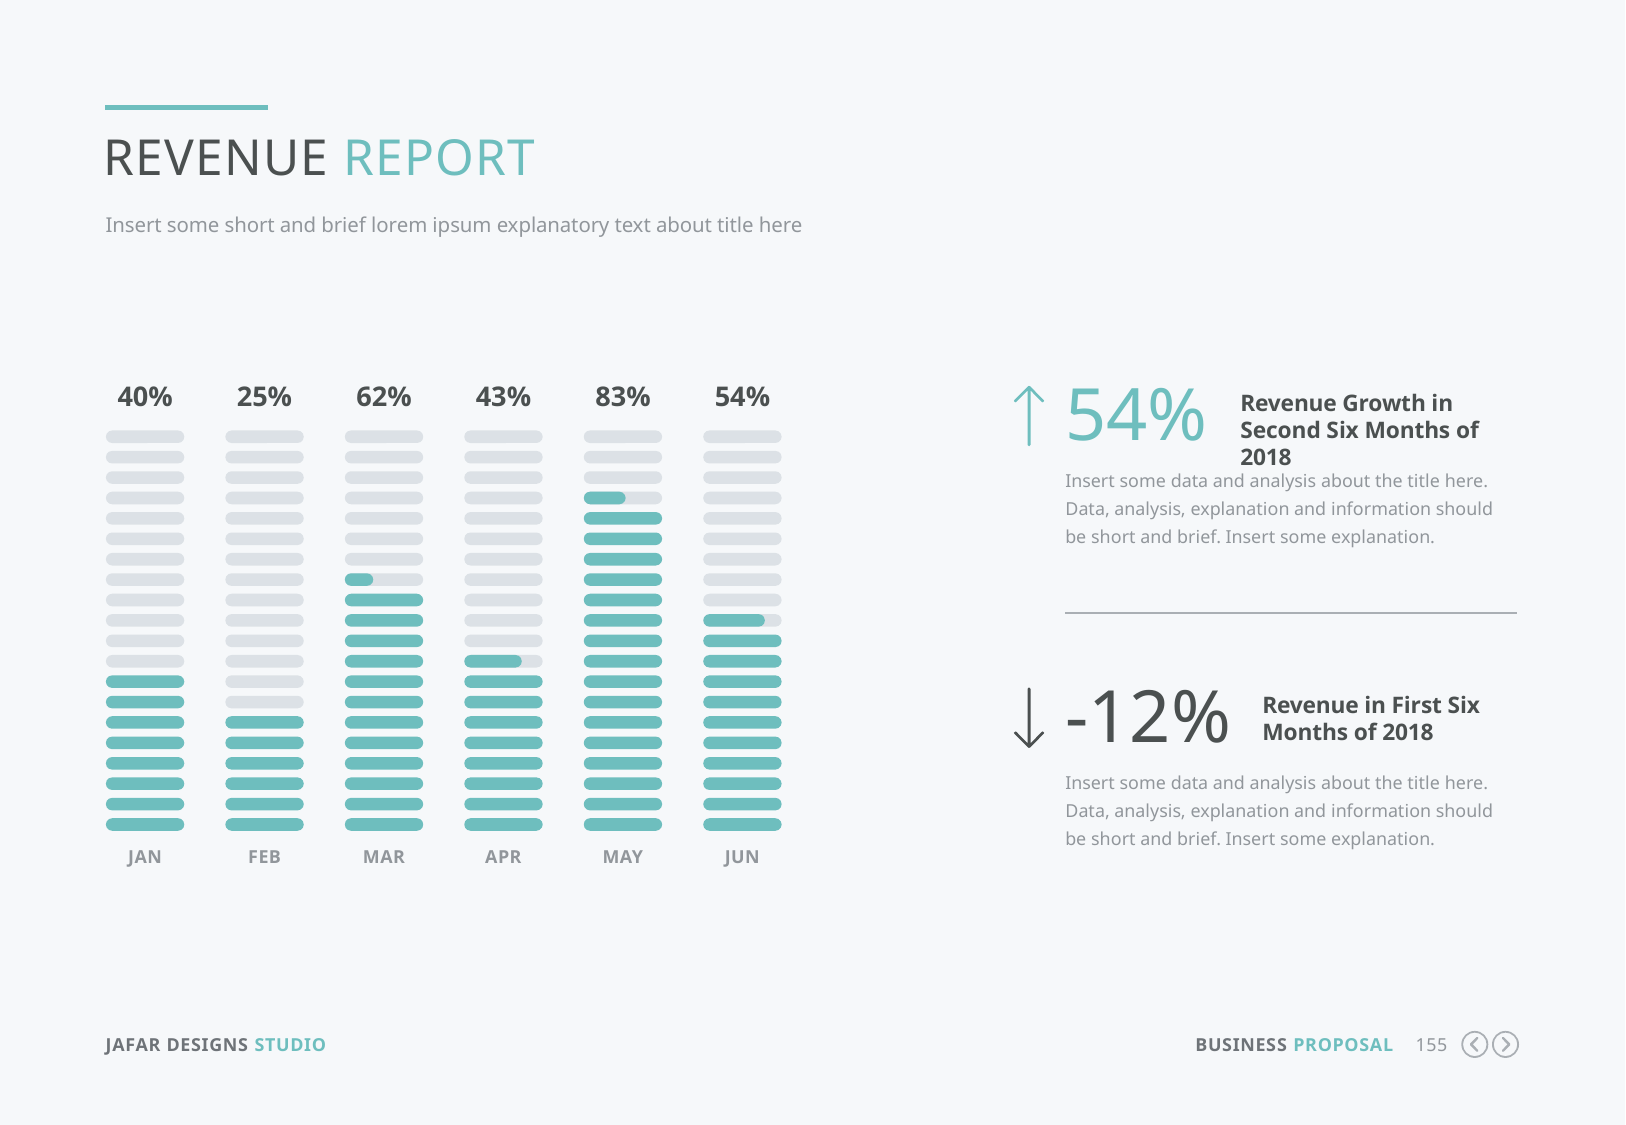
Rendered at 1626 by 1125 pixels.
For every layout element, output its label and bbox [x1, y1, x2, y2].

text_box [1065, 463, 1519, 548]
text_box [1065, 765, 1518, 850]
text_box [1065, 669, 1518, 758]
text_box [463, 379, 544, 868]
text_box [1013, 385, 1045, 447]
text_box [344, 379, 424, 868]
text_box [1013, 687, 1045, 748]
text_box [702, 379, 783, 868]
list [103, 125, 1518, 188]
list [105, 209, 1519, 241]
text_box [224, 379, 305, 868]
text_box [583, 379, 663, 868]
text_box [105, 379, 185, 868]
text_box [1065, 368, 1518, 456]
